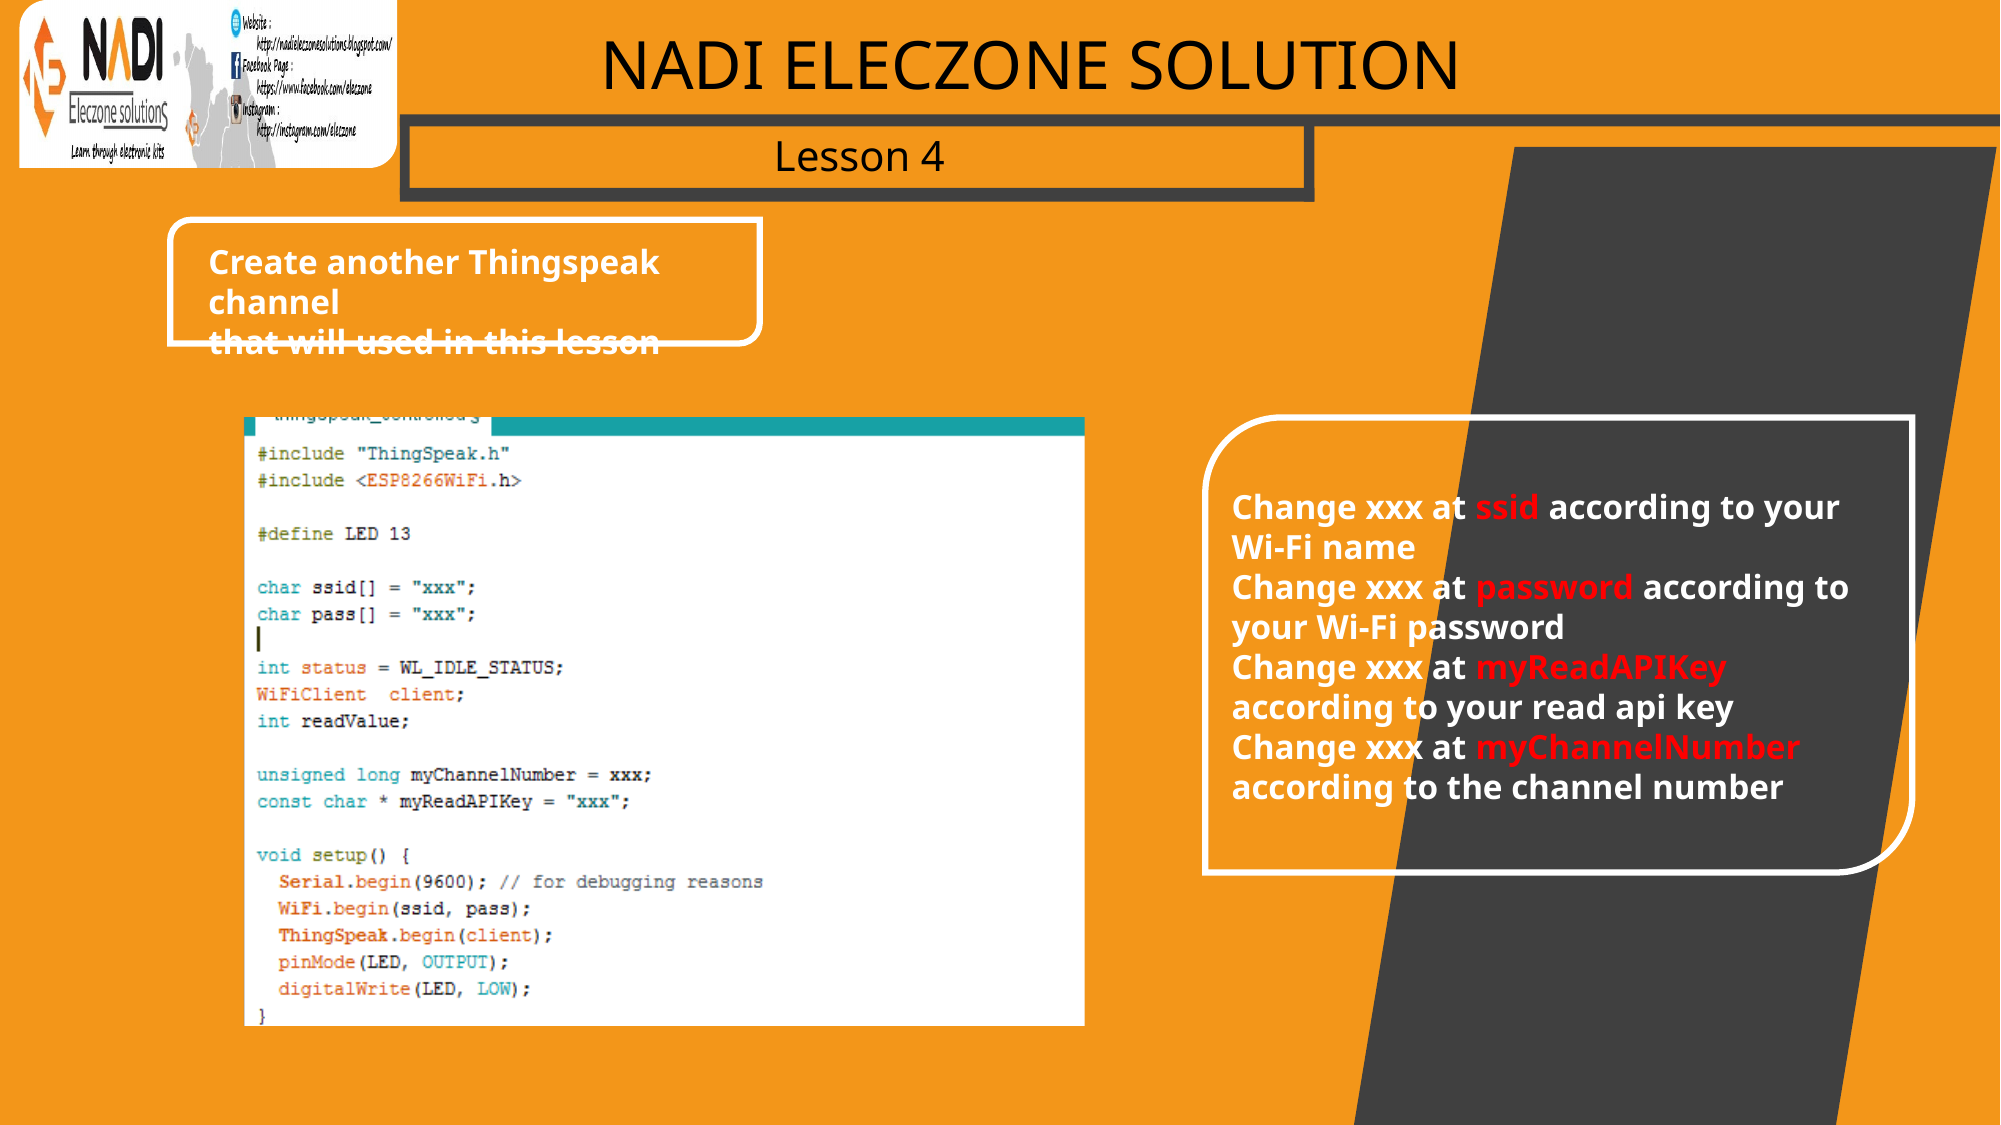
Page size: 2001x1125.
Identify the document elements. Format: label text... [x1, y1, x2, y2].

text_box [399, 117, 411, 196]
text_box Change xxx at ssid according to your Wi-Fi name Change xxx at password according to your Wi-Fi password Change xxx at myReadAPIKey according to your read api key Change xxx at myChannelNumber according to the channel number [1216, 478, 1877, 814]
text_box Create another Thingspeak channel that will used in this lesson [193, 233, 784, 369]
text_box [1204, 416, 1914, 874]
text_box [399, 113, 2000, 128]
text_box [1352, 860, 1881, 1125]
picture [19, 0, 398, 168]
text_box NADI ELECZONE SOLUTION [398, 15, 1788, 110]
text_box [1469, 145, 1998, 657]
text_box [399, 188, 1303, 203]
text_box [1303, 124, 1315, 203]
text_box Lesson 4 [411, 122, 1315, 188]
picture [243, 417, 1085, 1026]
text_box [169, 218, 761, 345]
